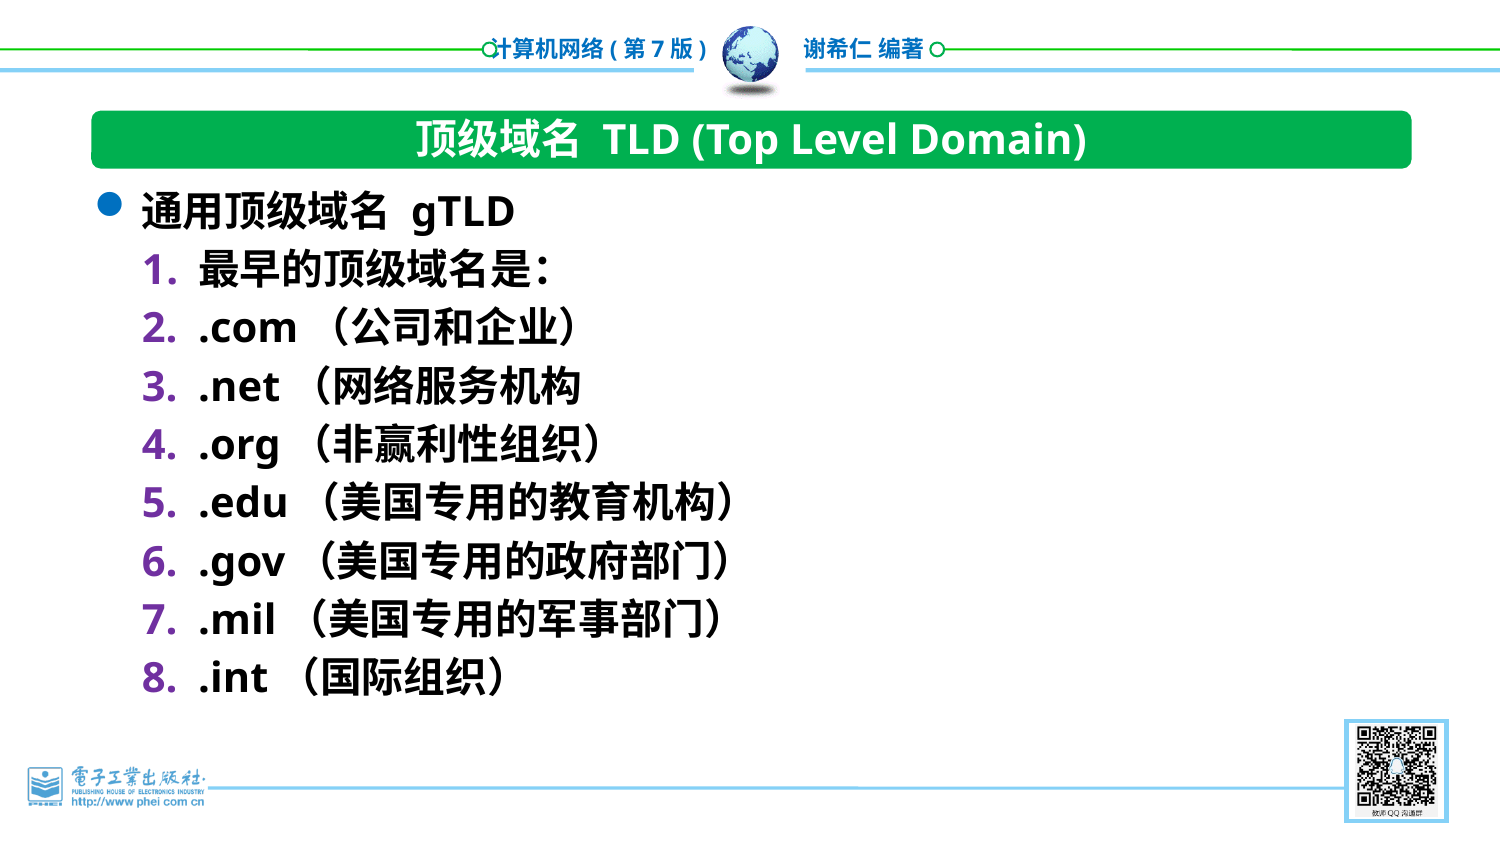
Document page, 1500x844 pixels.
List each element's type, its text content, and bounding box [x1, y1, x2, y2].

picture [720, 24, 780, 100]
text_box 顶级域名 TLD (Top Level Domain) [400, 105, 1102, 168]
picture [1355, 724, 1438, 817]
text_box [1102, 110, 1412, 168]
text_box 通用顶级域名 gTLD 最早的顶级域名是： .com（公司和企业） .net（网络服务机构 .org（非赢利性组织） .edu（美国专用的教育机构） .gov（美国专用的政府部门） .mil（美国专用的军事部门） .int（国际组织） [79, 168, 1432, 709]
picture [23, 764, 208, 809]
text_box [91, 110, 400, 168]
